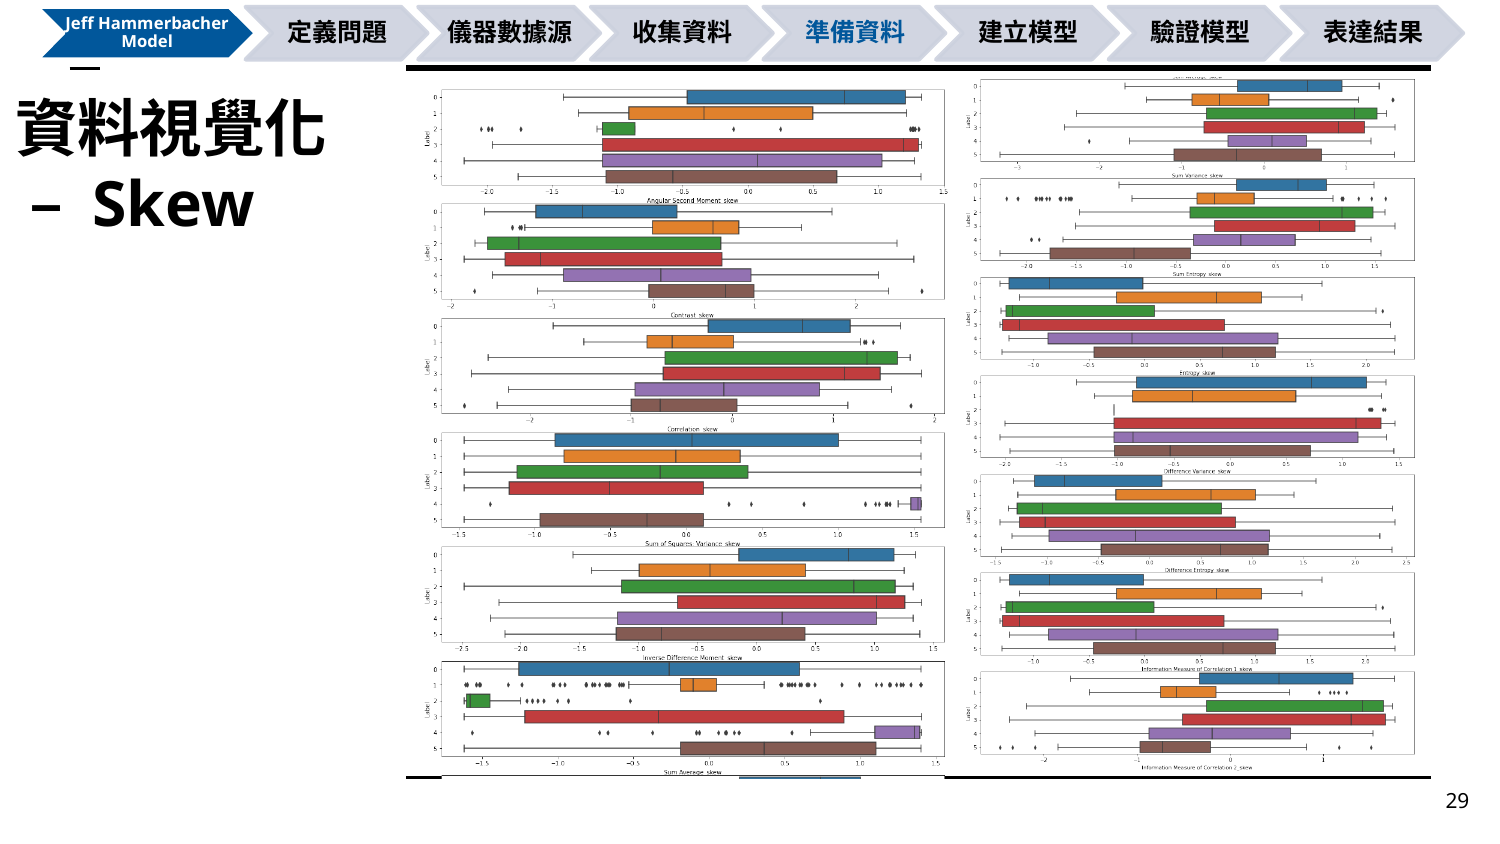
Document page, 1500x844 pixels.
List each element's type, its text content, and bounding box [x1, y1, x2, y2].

slide_number 29 [1394, 769, 1484, 834]
picture [961, 77, 1421, 775]
title 資料視覺化 – Skew [0, 73, 420, 250]
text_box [36, 5, 1464, 61]
picture [420, 84, 952, 779]
